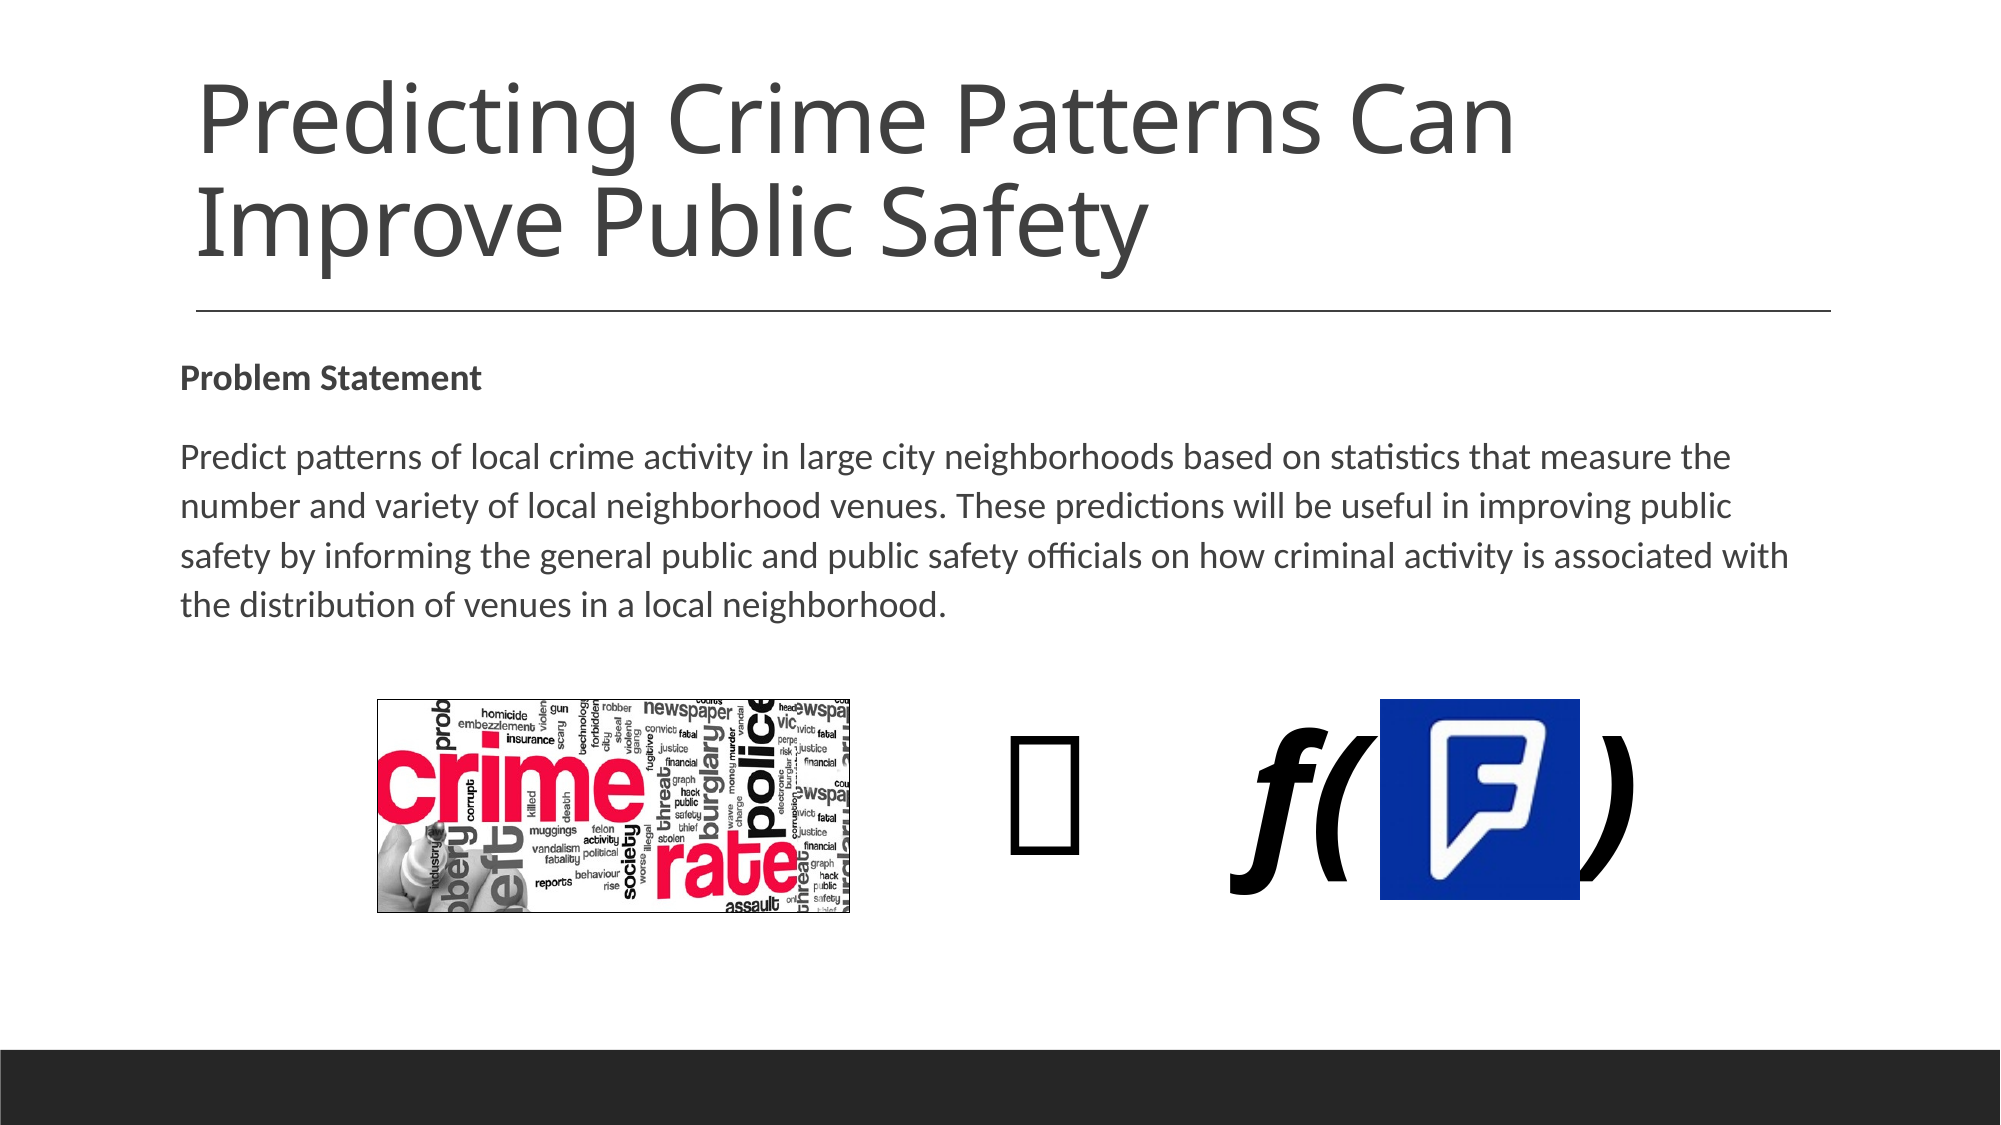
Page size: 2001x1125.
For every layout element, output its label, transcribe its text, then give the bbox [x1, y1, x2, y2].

title Predicting Crime Patterns Can Improve Public Safety [180, 47, 1830, 285]
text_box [1214, 680, 1674, 901]
list Problem Statement Predict patterns of local crime activity in large city neighborhoods based on statistics that measure the number and variety of local neighborhood venues. These predictions will be useful in improving public safety by informing the general public and public safety officials on how criminal activity is associated with the distribution of venues in a local neighborhood. [180, 341, 1830, 672]
picture [377, 699, 851, 914]
text_box  [970, 681, 1122, 896]
